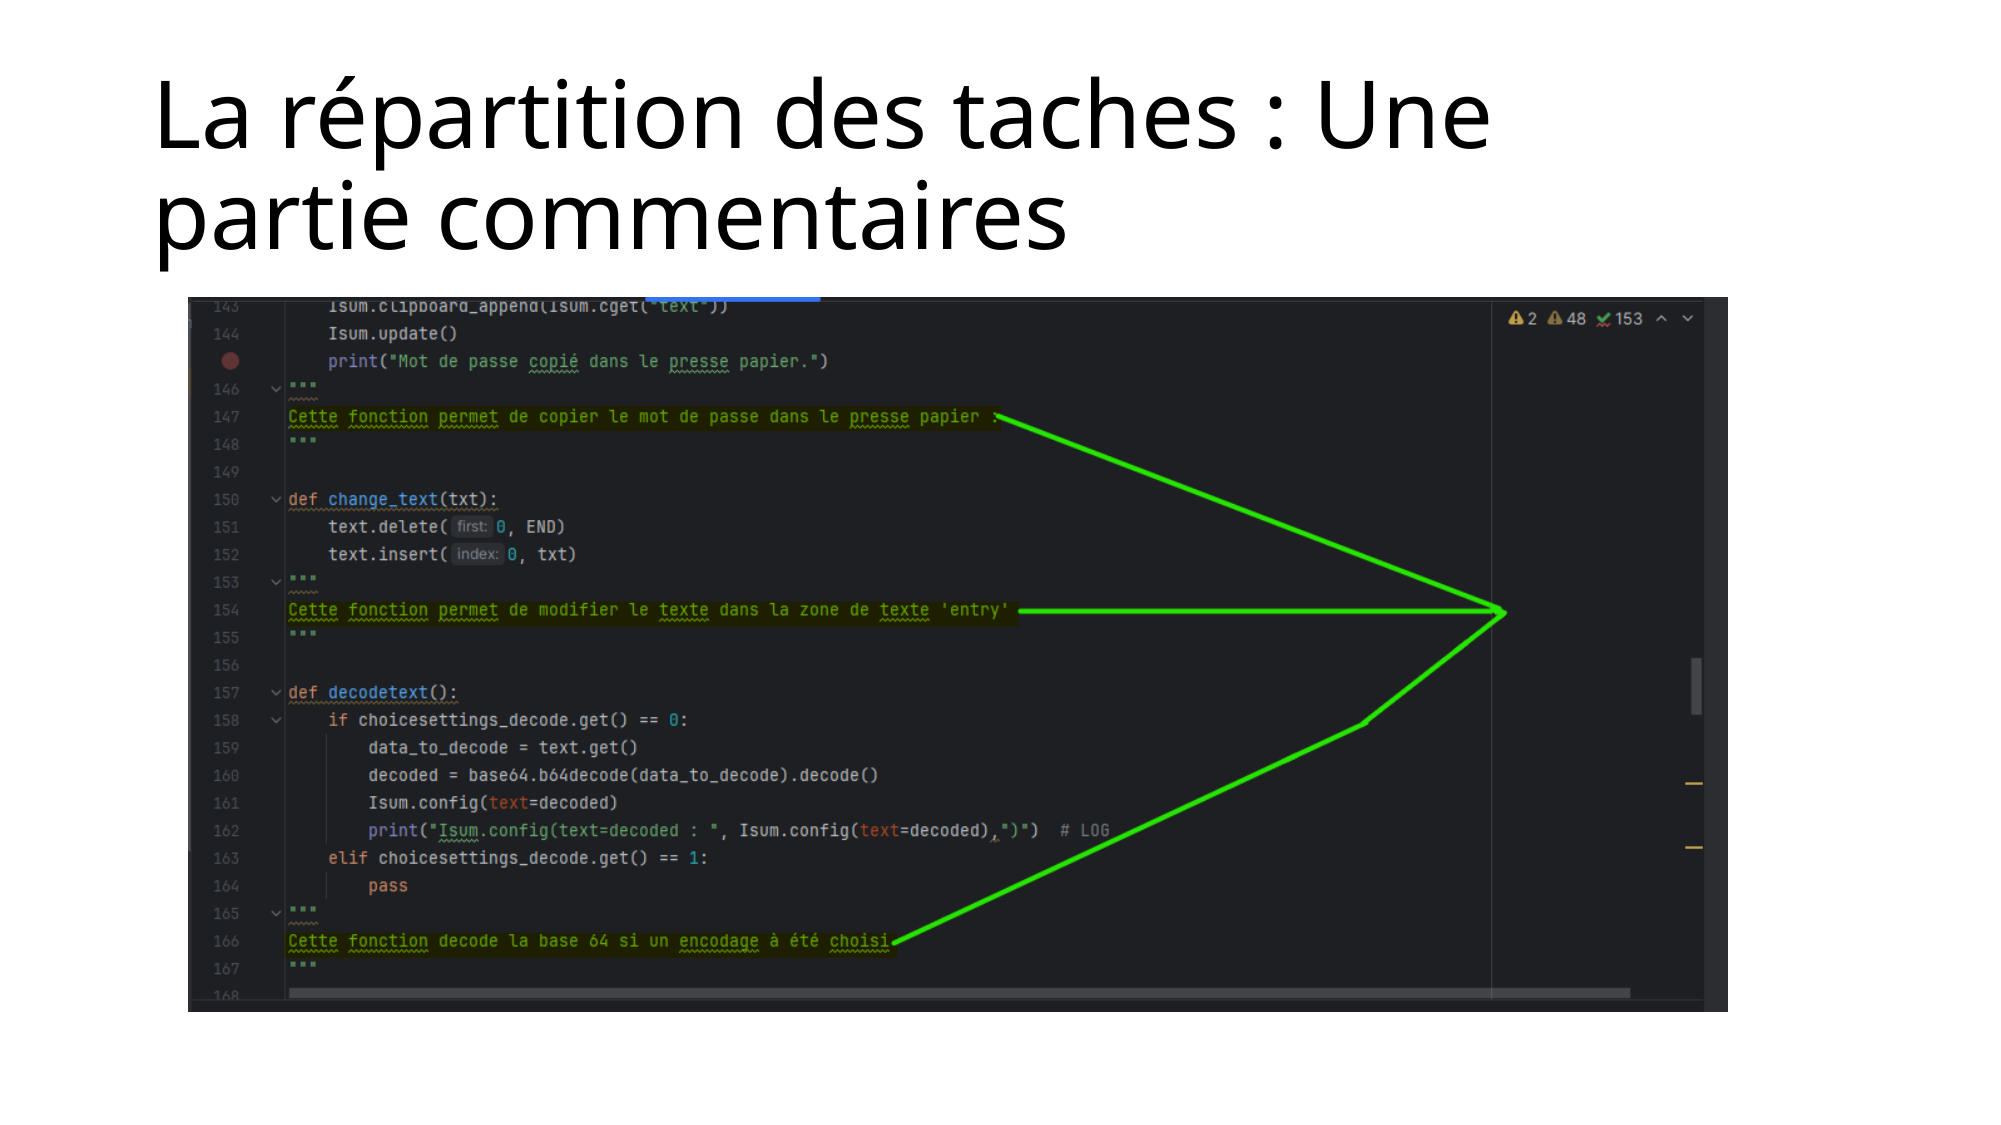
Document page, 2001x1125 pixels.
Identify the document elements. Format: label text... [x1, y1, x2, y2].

title La répartition des taches : Une partie commentaires [137, 59, 1863, 278]
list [188, 297, 1729, 1013]
